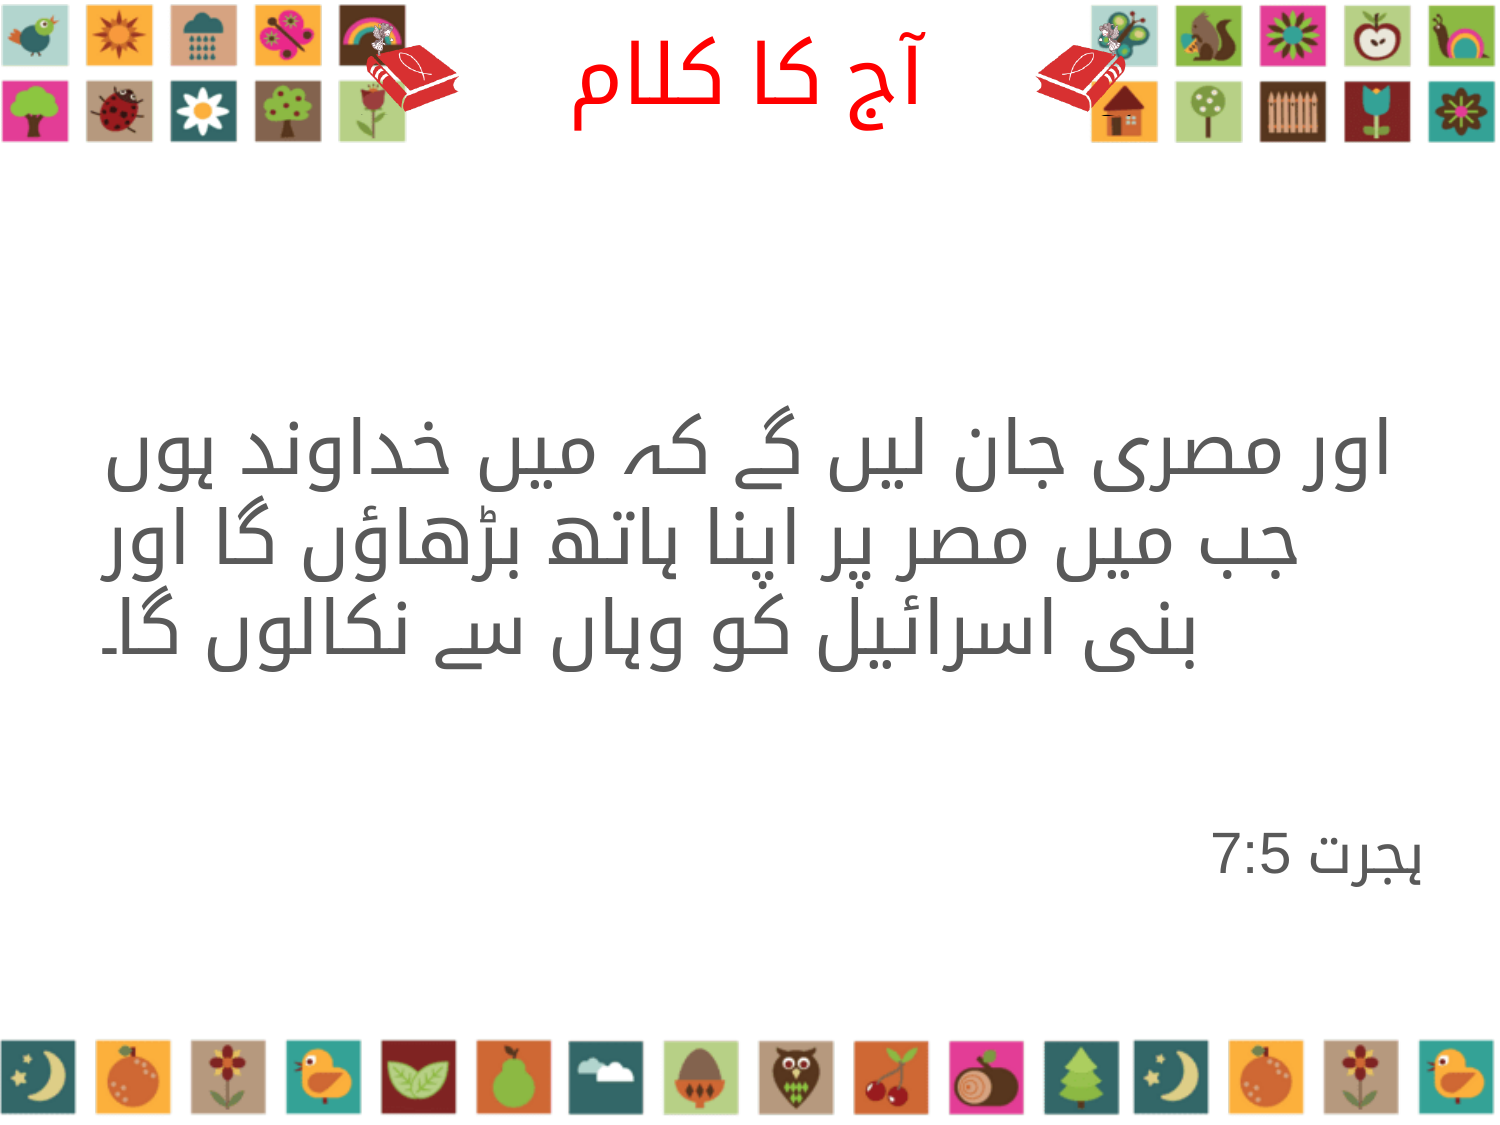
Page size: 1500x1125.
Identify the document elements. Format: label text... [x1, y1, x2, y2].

text_box آج کا کلام [425, 13, 1078, 129]
picture [1003, 3, 1500, 150]
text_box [0, 1028, 1500, 1118]
picture [0, 3, 491, 150]
text_box اور مصری جان لیں گے کہ میں خداوند ہوں جب میں مصر پر اپنا ہاتھ بڑھاؤں گا اور بنی اسرائیل کو وہاں سے نکالوں گا۔ [88, 302, 1436, 678]
text_box ہجرت 7:5 [808, 807, 1441, 893]
